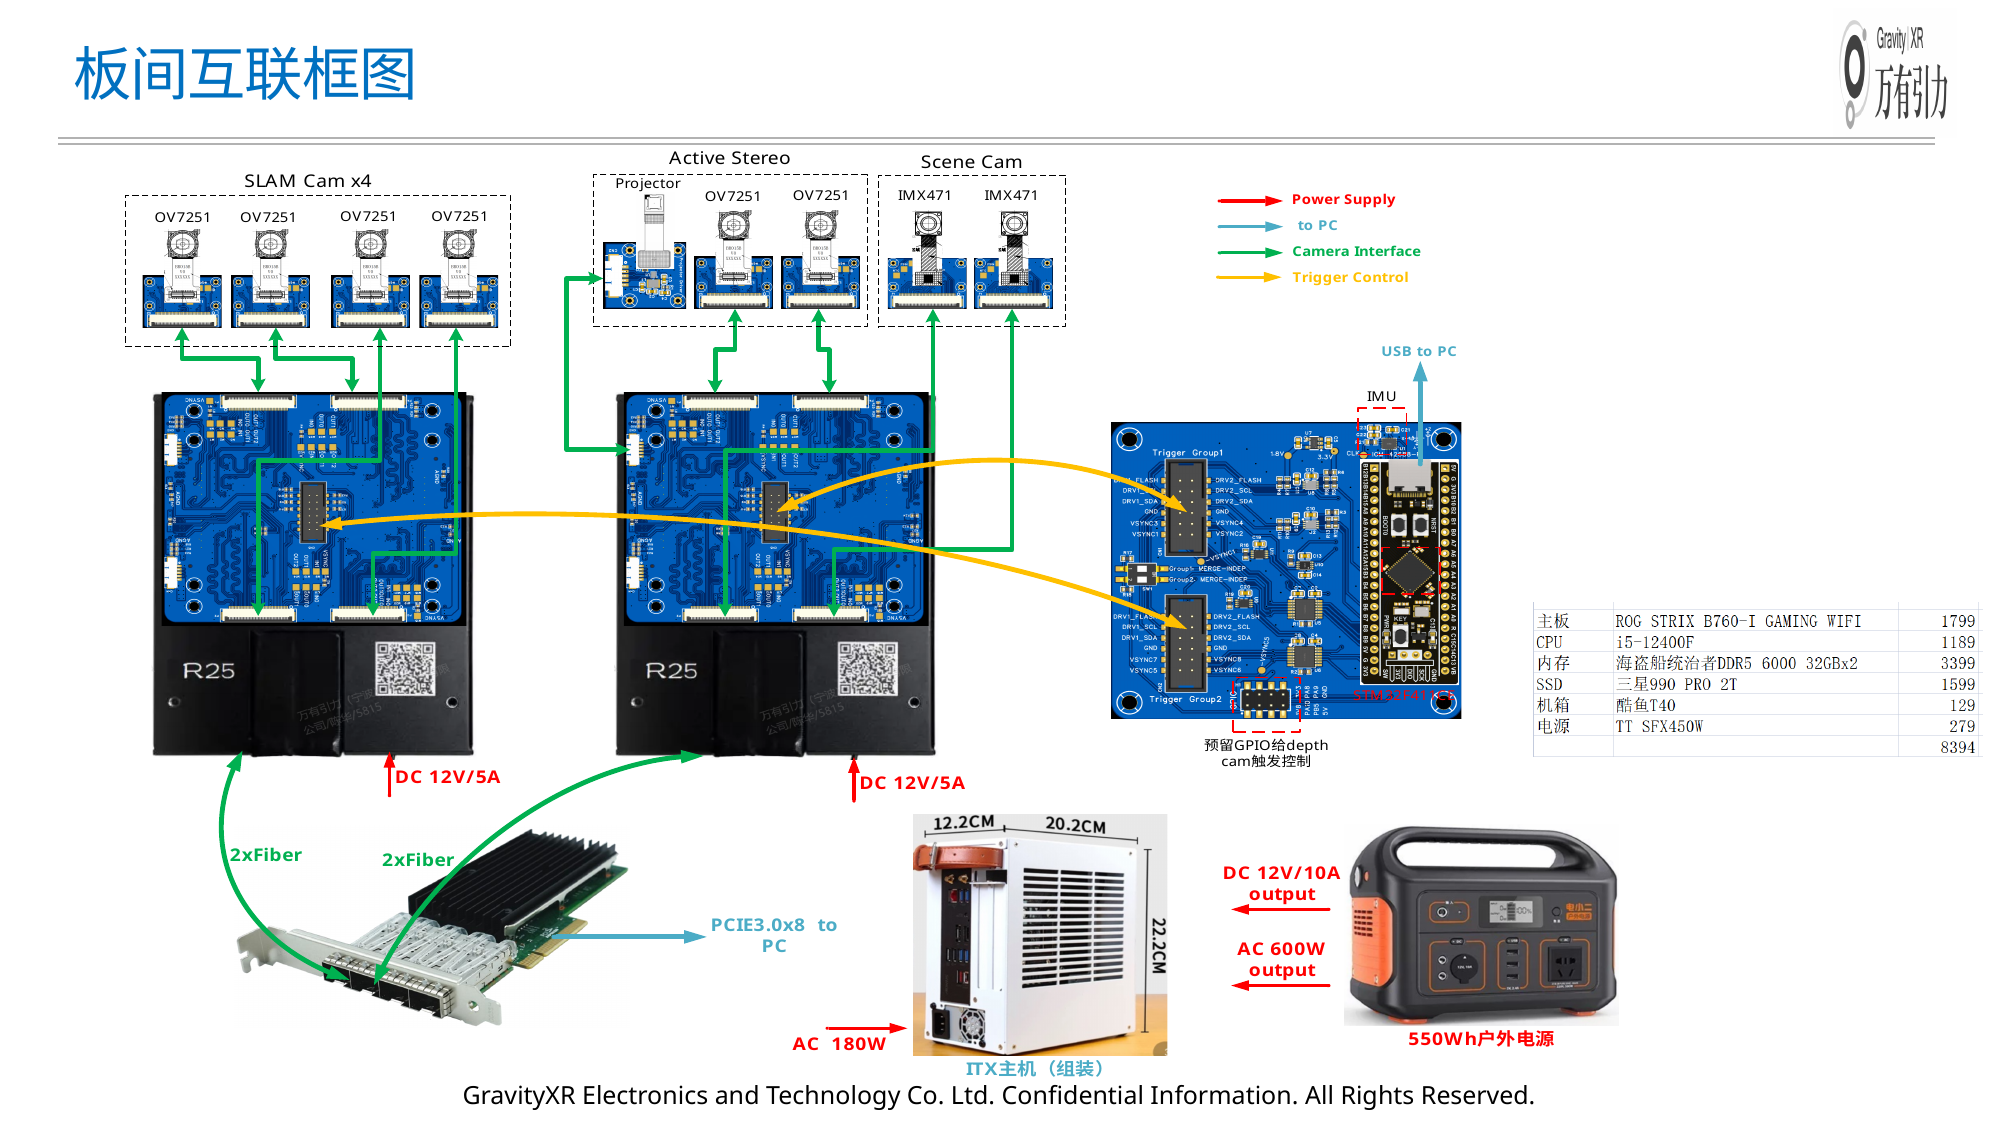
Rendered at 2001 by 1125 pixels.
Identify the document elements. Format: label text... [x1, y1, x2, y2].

title 板间互联框图 [58, 27, 1580, 129]
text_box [122, 147, 1621, 1088]
picture [1833, 8, 1957, 138]
picture [1533, 601, 1984, 758]
